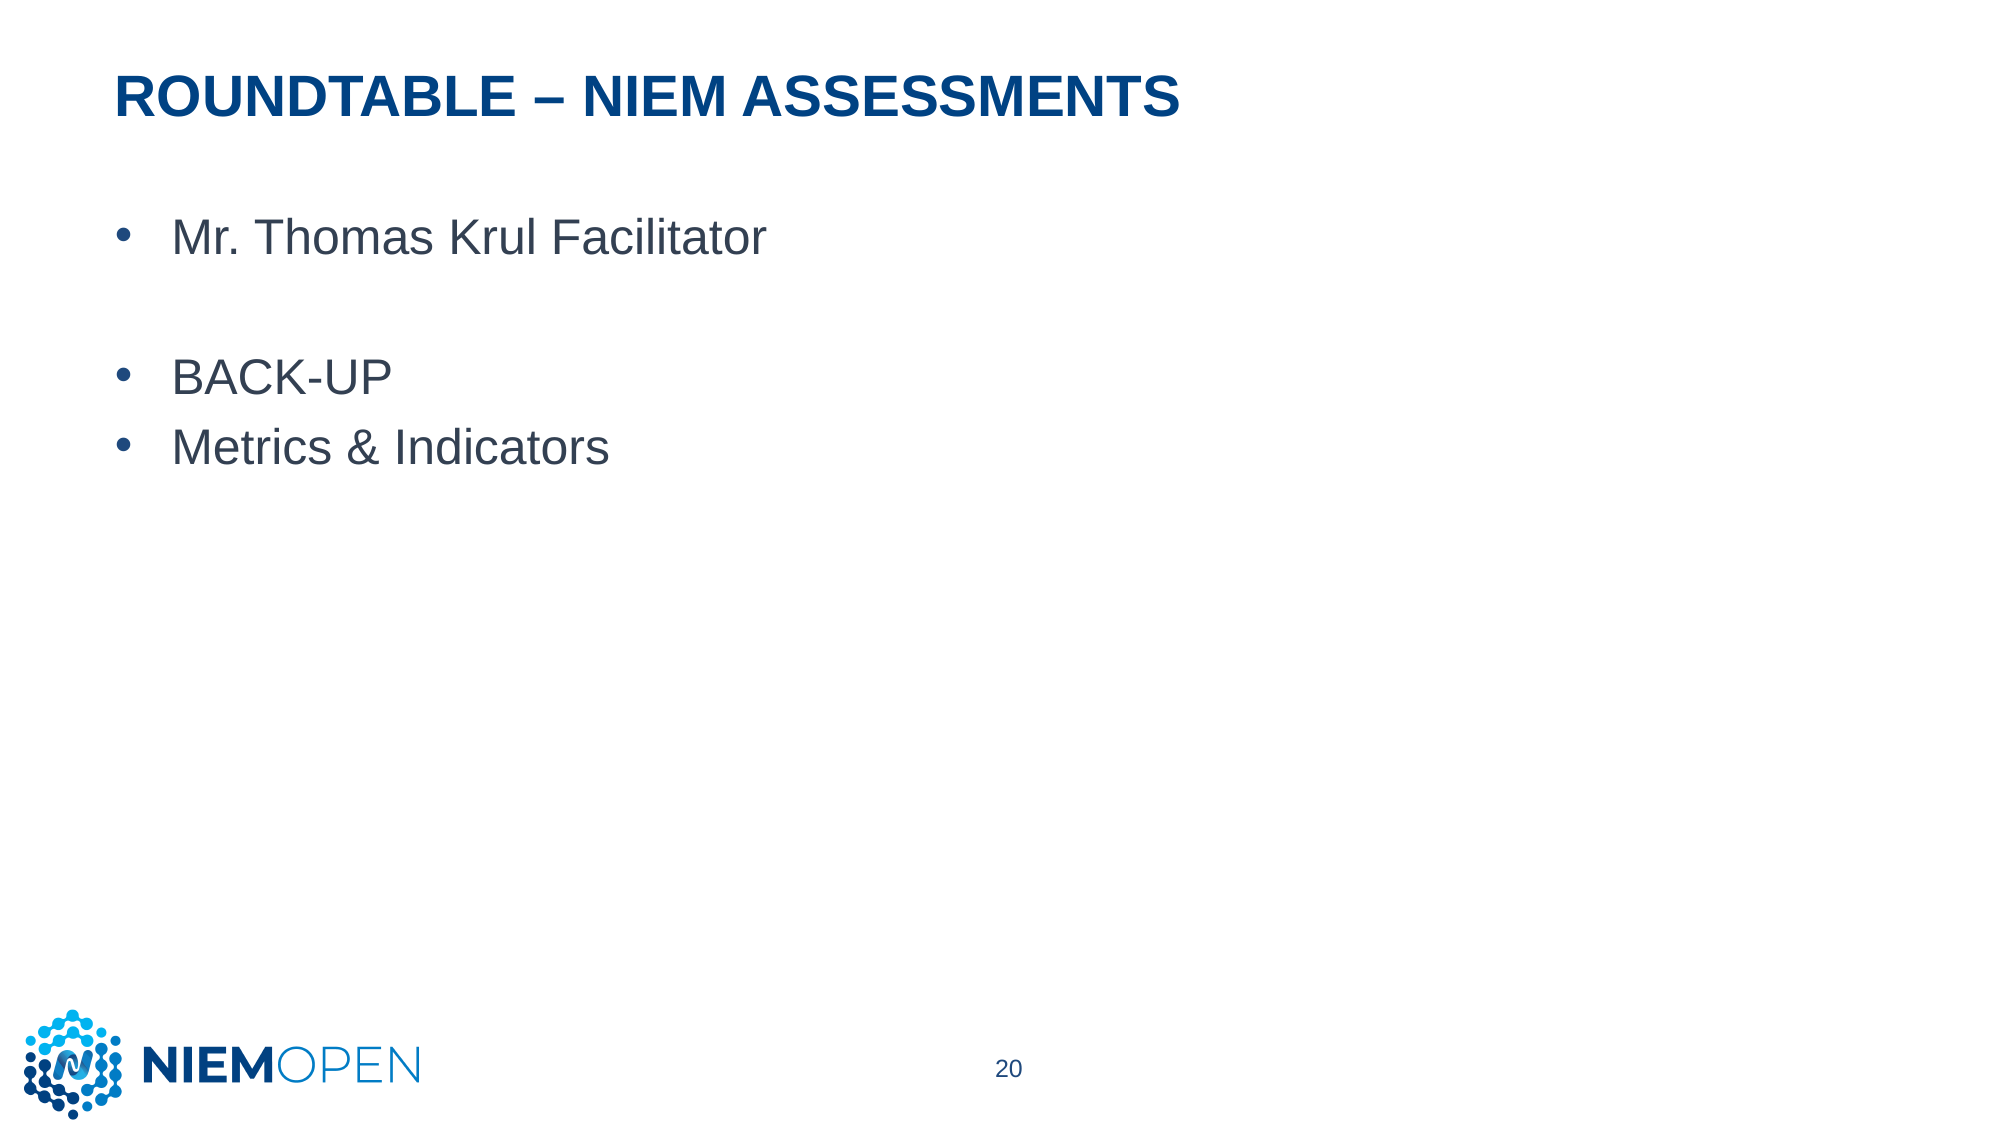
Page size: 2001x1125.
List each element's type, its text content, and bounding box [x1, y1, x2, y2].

list Mr. Thomas Krul Facilitator BACK-UP Metrics & Indicators [99, 196, 1918, 981]
title Roundtable – NIEM Assessments [99, 63, 1900, 196]
slide_number 20 [775, 1045, 1243, 1106]
picture [19, 1004, 424, 1125]
